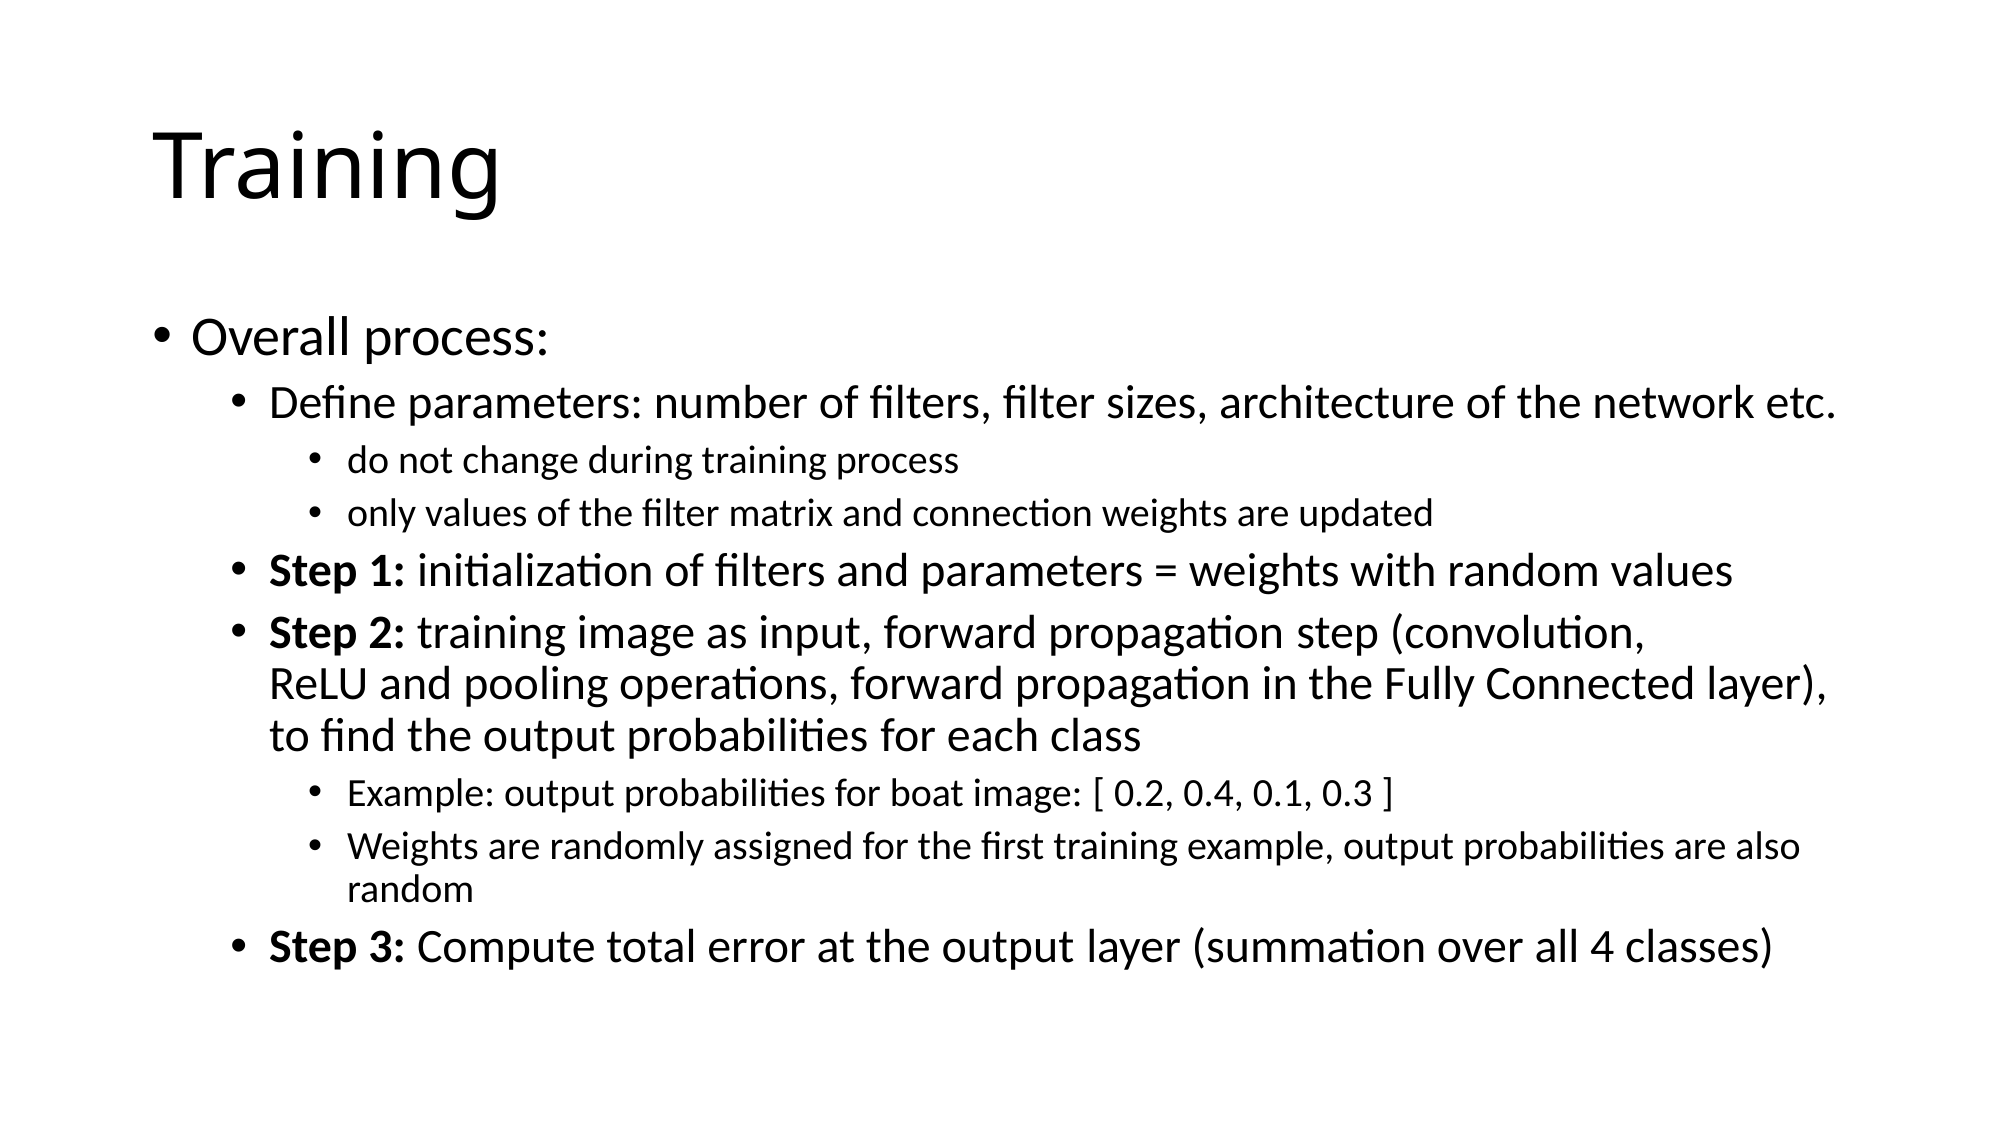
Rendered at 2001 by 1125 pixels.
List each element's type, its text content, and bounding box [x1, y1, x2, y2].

title Training [137, 59, 1863, 278]
